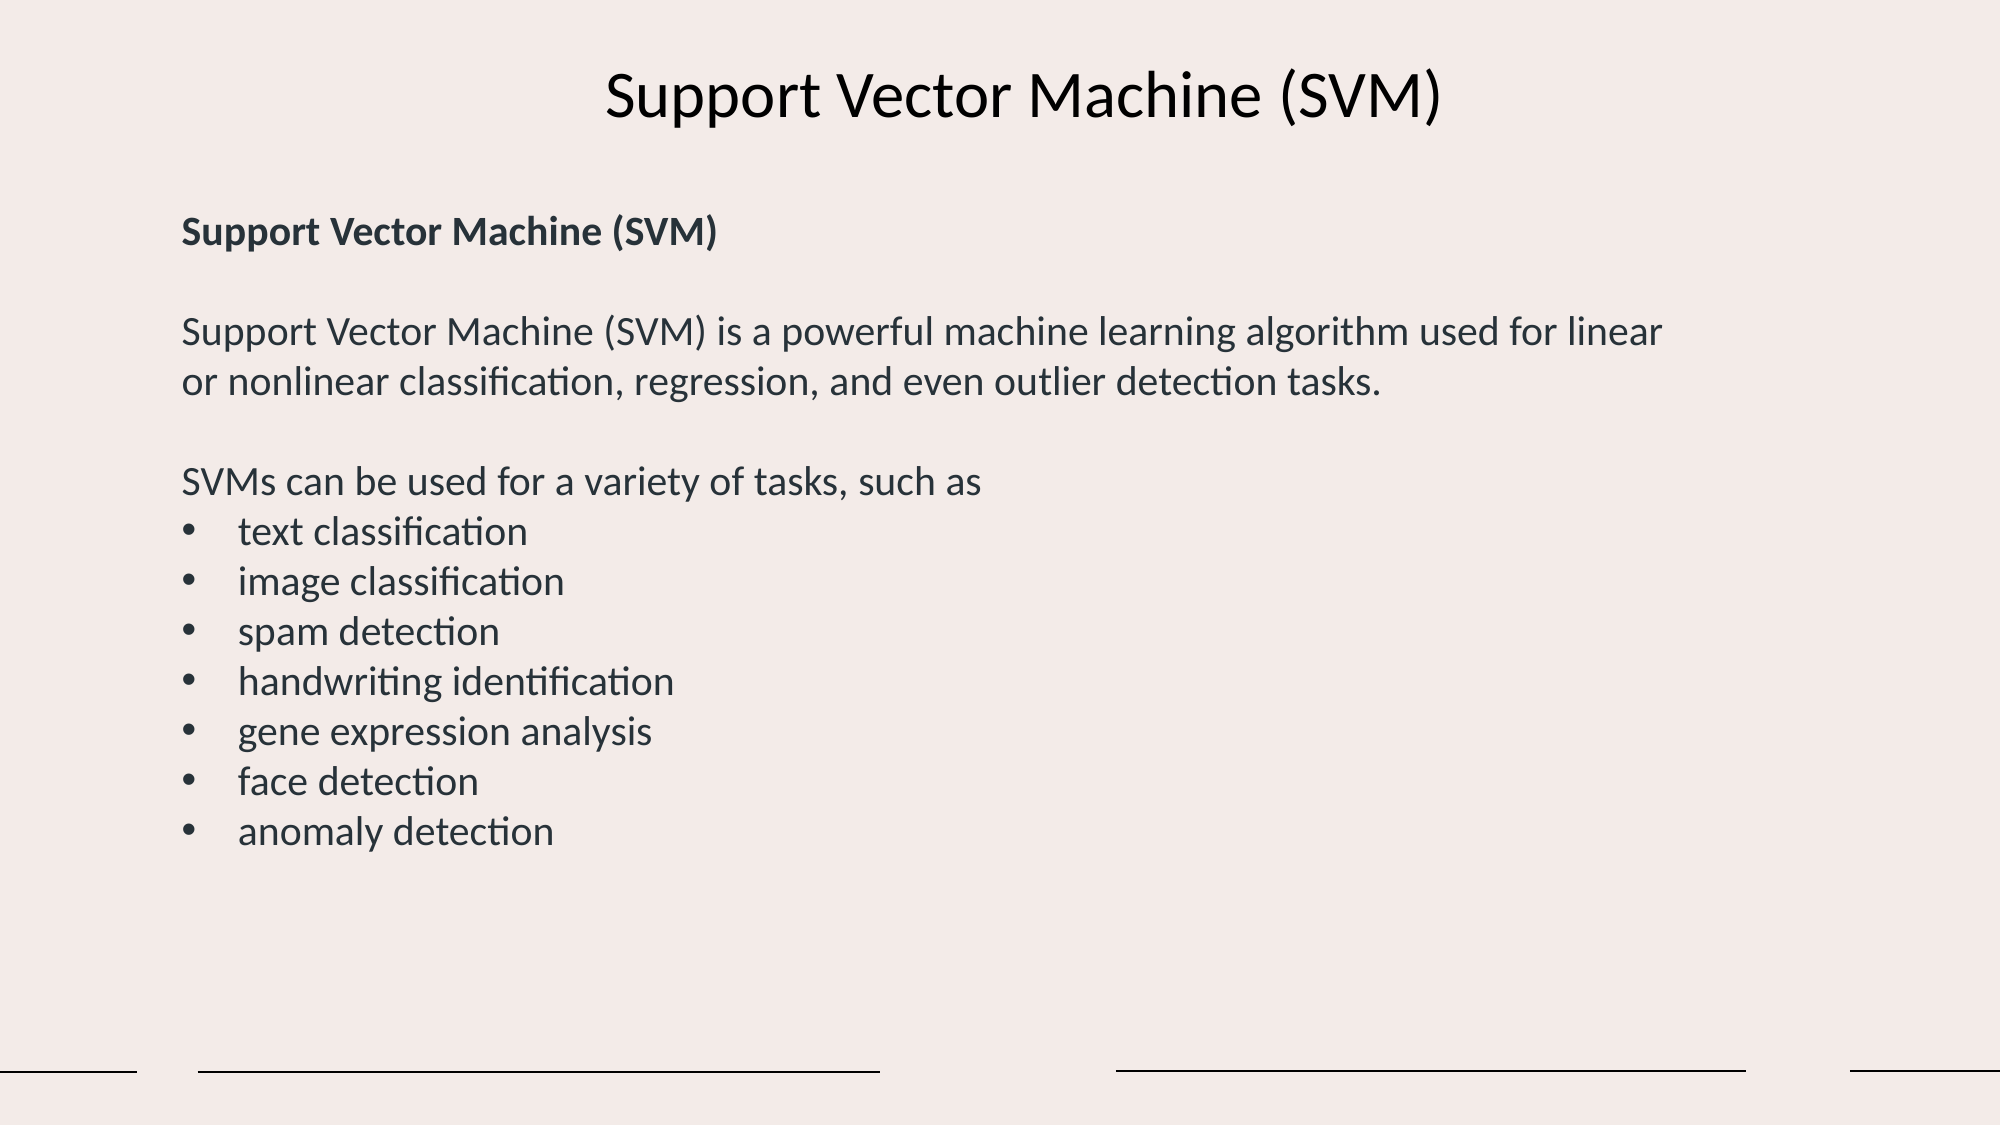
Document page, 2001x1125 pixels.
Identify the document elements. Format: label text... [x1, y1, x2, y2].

text_box Support Vector Machine (SVM) Support Vector Machine (SVM) is a powerful machine learning algorithm used for linear or nonlinear classification, regression, and even outlier detection tasks. SVMs can be used for a variety of tasks, such as text classification image classification spam detection handwriting identification gene expression analysis face detection anomaly detection [166, 196, 1695, 862]
text_box Support Vector Machine (SVM) [431, 43, 1618, 139]
